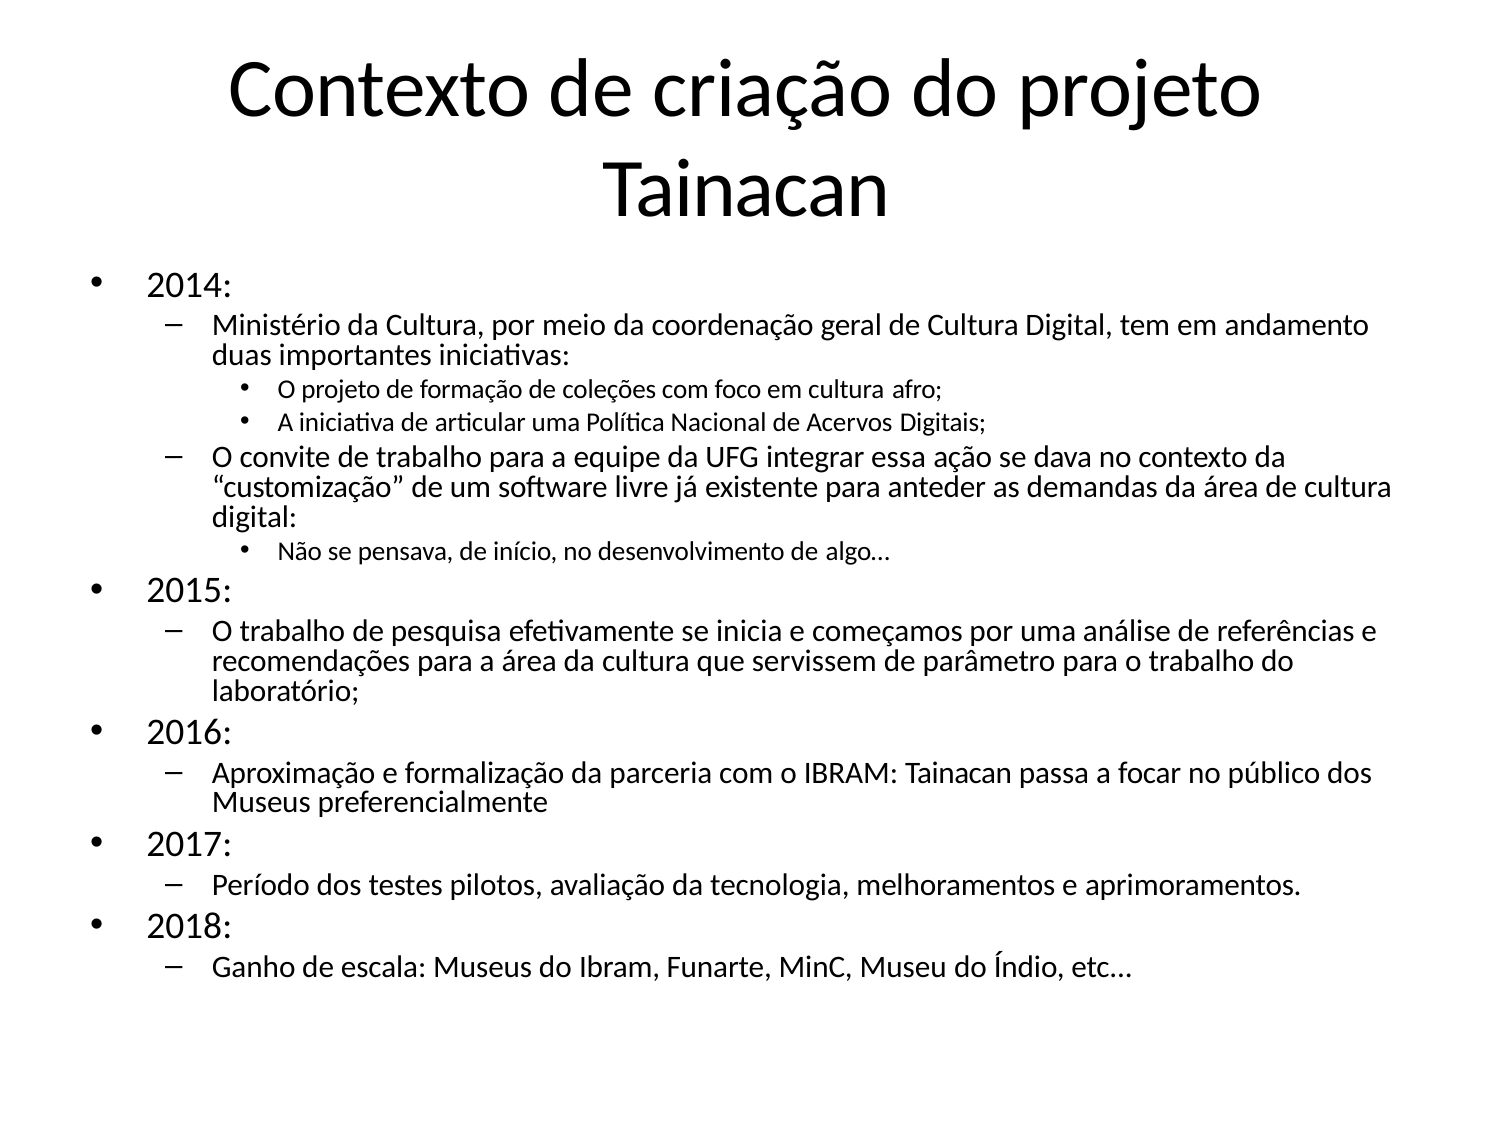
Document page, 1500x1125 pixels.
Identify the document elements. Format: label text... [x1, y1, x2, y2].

text_box 2014: Ministério da Cultura, por meio da coordenação geral de Cultura Digital, tem em andamento duas importantes iniciativas: O projeto de formação de coleções com foco em cultura afro; A iniciativa de articular uma Política Nacional de Acervos Digitais; O convite de trabalho para a equipe da UFG integrar essa ação se dava no contexto da “customização” de um software livre já existente para anteder as demandas da área de cultura digital: Não se pensava, de início, no desenvolvimento de algo… 2015: O trabalho de pesquisa efetivamente se inicia e começamos por uma análise de referências e recomendações para a área da cultura que servissem de parâmetro para o trabalho do laboratório; 2016: Aproximação e formalização da parceria com o IBRAM: Tainacan passa a focar no público dos Museus preferencialmente 2017: Período dos testes pilotos, avaliação da tecnologia, melhoramentos e aprimoramentos. 2018: Ganho de escala: Museus do Ibram, Funarte, MinC, Museu do Índio, etc... [87, 257, 1410, 984]
title Contexto de criação do projeto Tainacan [47, 0, 1453, 234]
